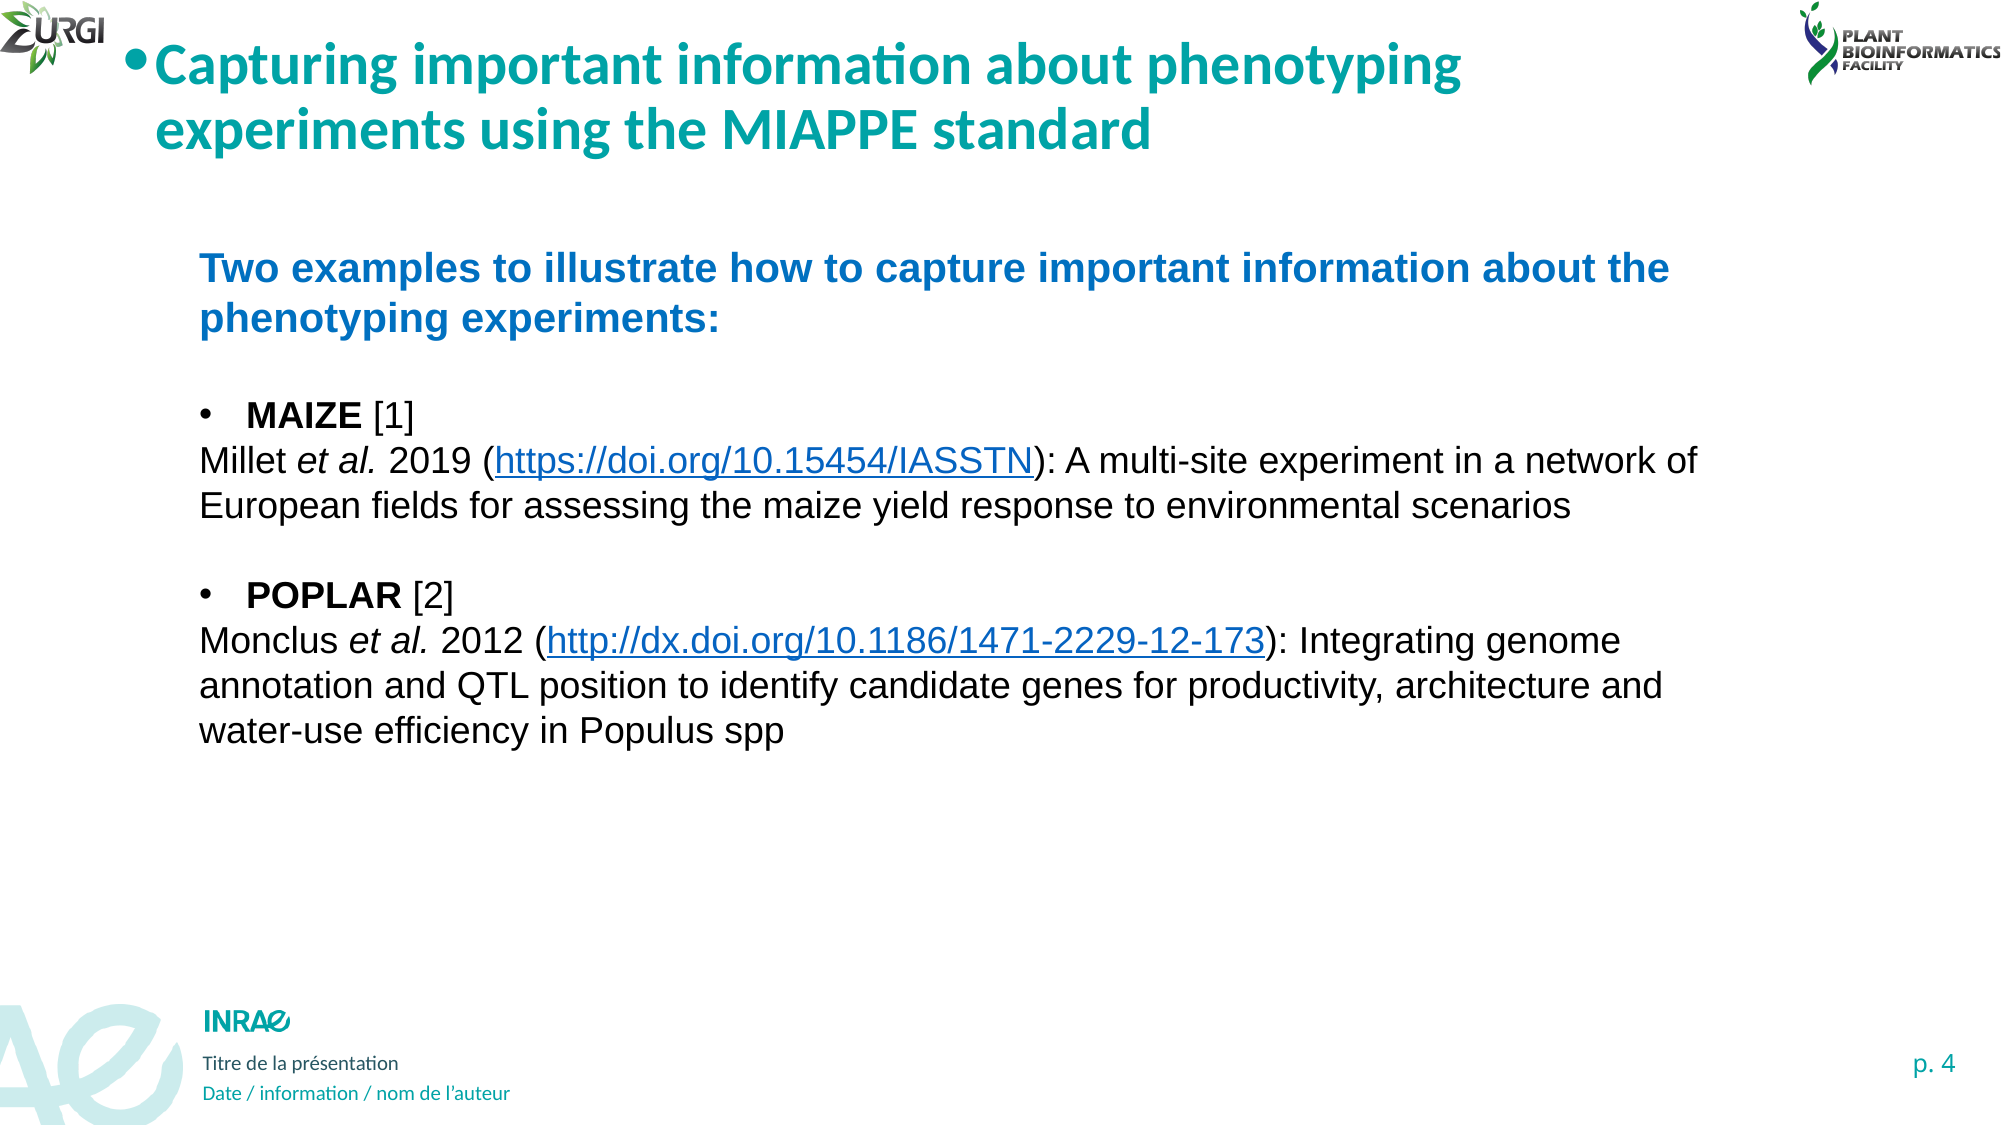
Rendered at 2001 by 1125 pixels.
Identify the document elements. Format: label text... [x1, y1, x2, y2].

picture [0, 1, 104, 74]
picture [0, 996, 329, 1125]
list Two examples to illustrate how to capture important information about the phenotyping experiments: MAIZE [1] Millet et al. 2019 (https://doi.org/10.15454/IASSTN): A multi-site experiment in a network of European fields for assessing the maize yield response to environmental scenarios POPLAR [2] Monclus et al. 2012 (http://dx.doi.org/10.1186/1471-2229-12-173): Integrating genome annotation and QTL position to identify candidate genes for productivity, architecture and water-use efficiency in Populus spp [184, 233, 1780, 945]
title Capturing important information about phenotyping experiments using the MIAPPE standard [121, 24, 1798, 171]
picture [1799, 1, 2001, 86]
